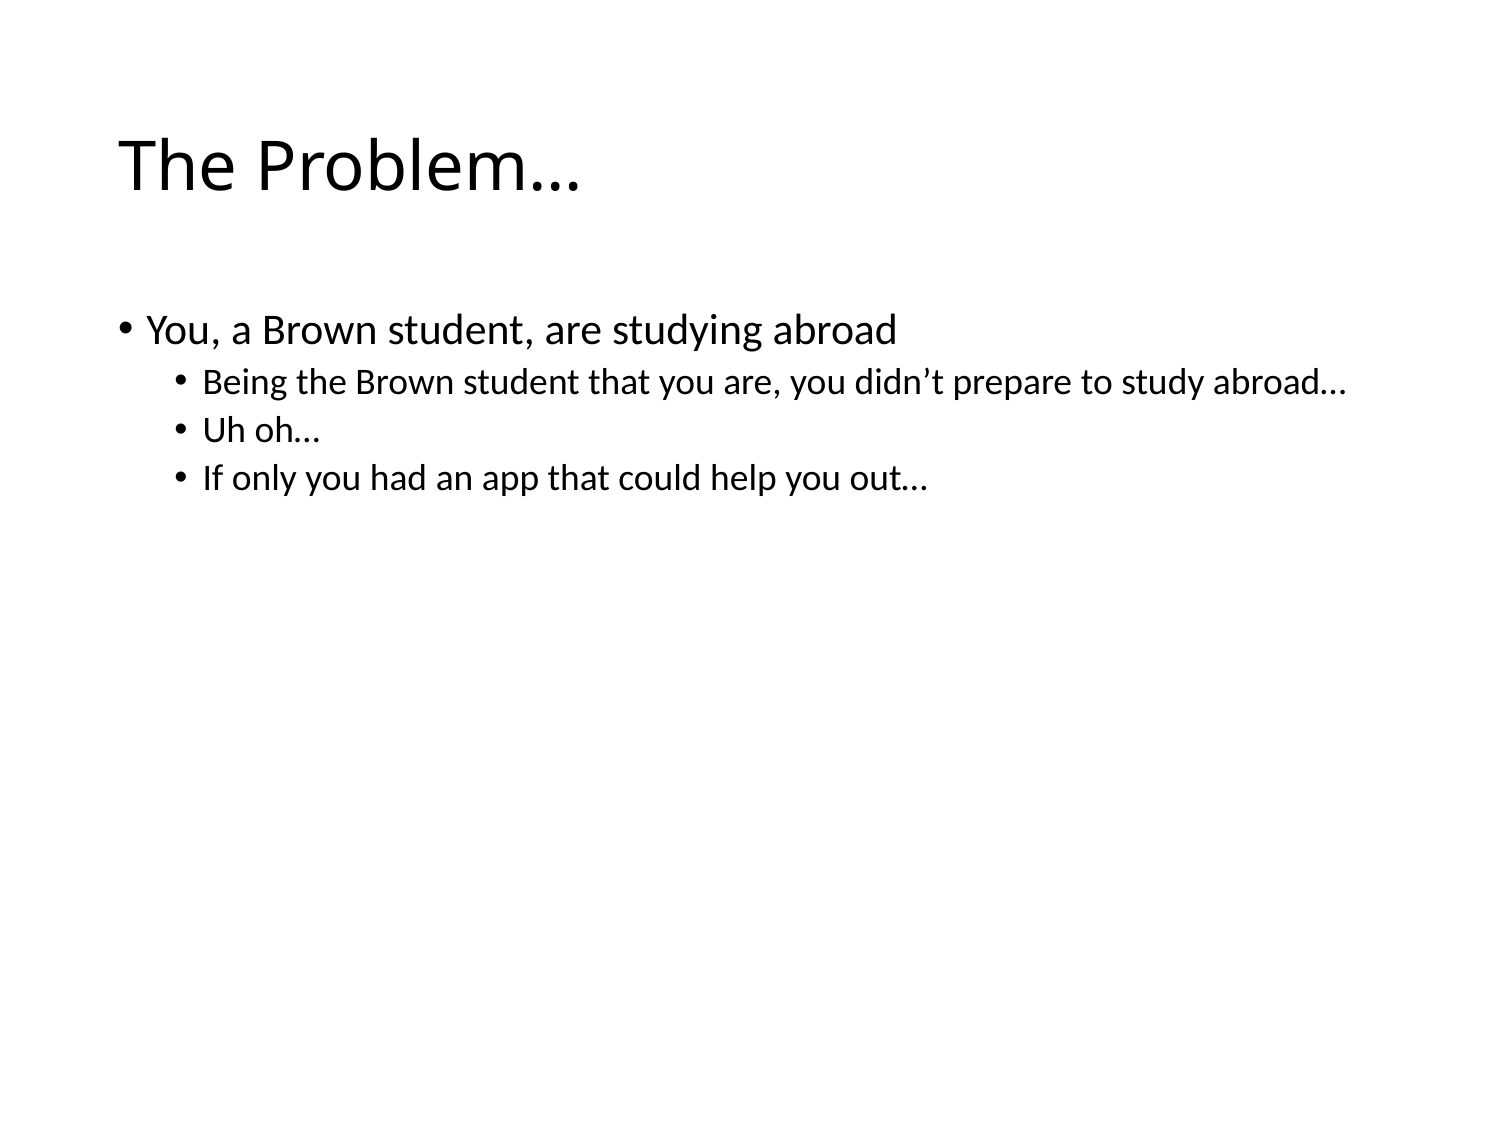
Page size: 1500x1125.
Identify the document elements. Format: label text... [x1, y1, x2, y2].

title The Problem… [103, 59, 1397, 278]
list You, a Brown student, are studying abroad Being the Brown student that you are, you didn’t prepare to study abroad… Uh oh… If only you had an app that could help you out… [103, 299, 1397, 1014]
